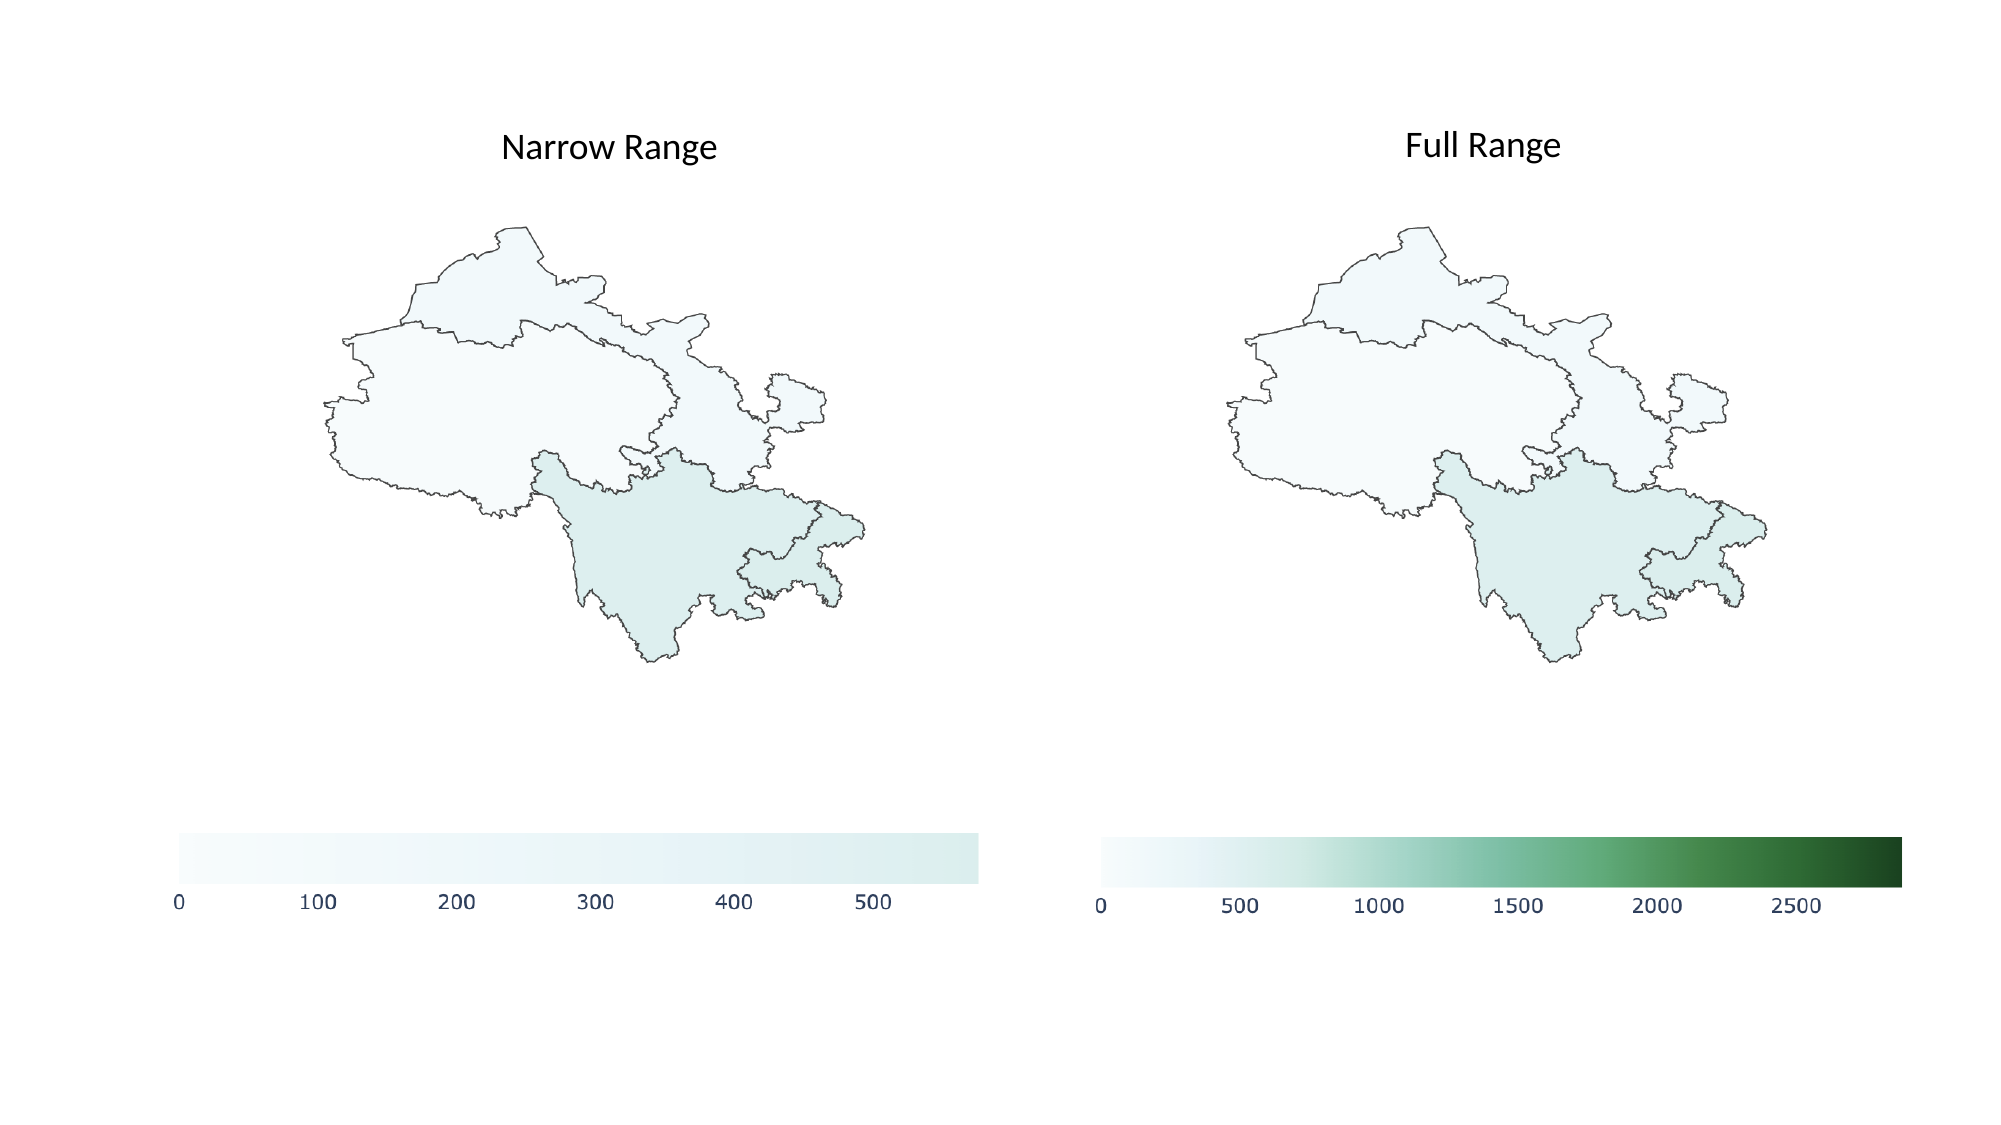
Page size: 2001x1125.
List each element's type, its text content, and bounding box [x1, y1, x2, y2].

picture [1182, 218, 1773, 671]
text_box Full Range [1390, 112, 1577, 173]
picture [161, 826, 989, 919]
picture [279, 218, 871, 671]
picture [1086, 826, 1914, 916]
text_box Narrow Range [486, 114, 733, 174]
